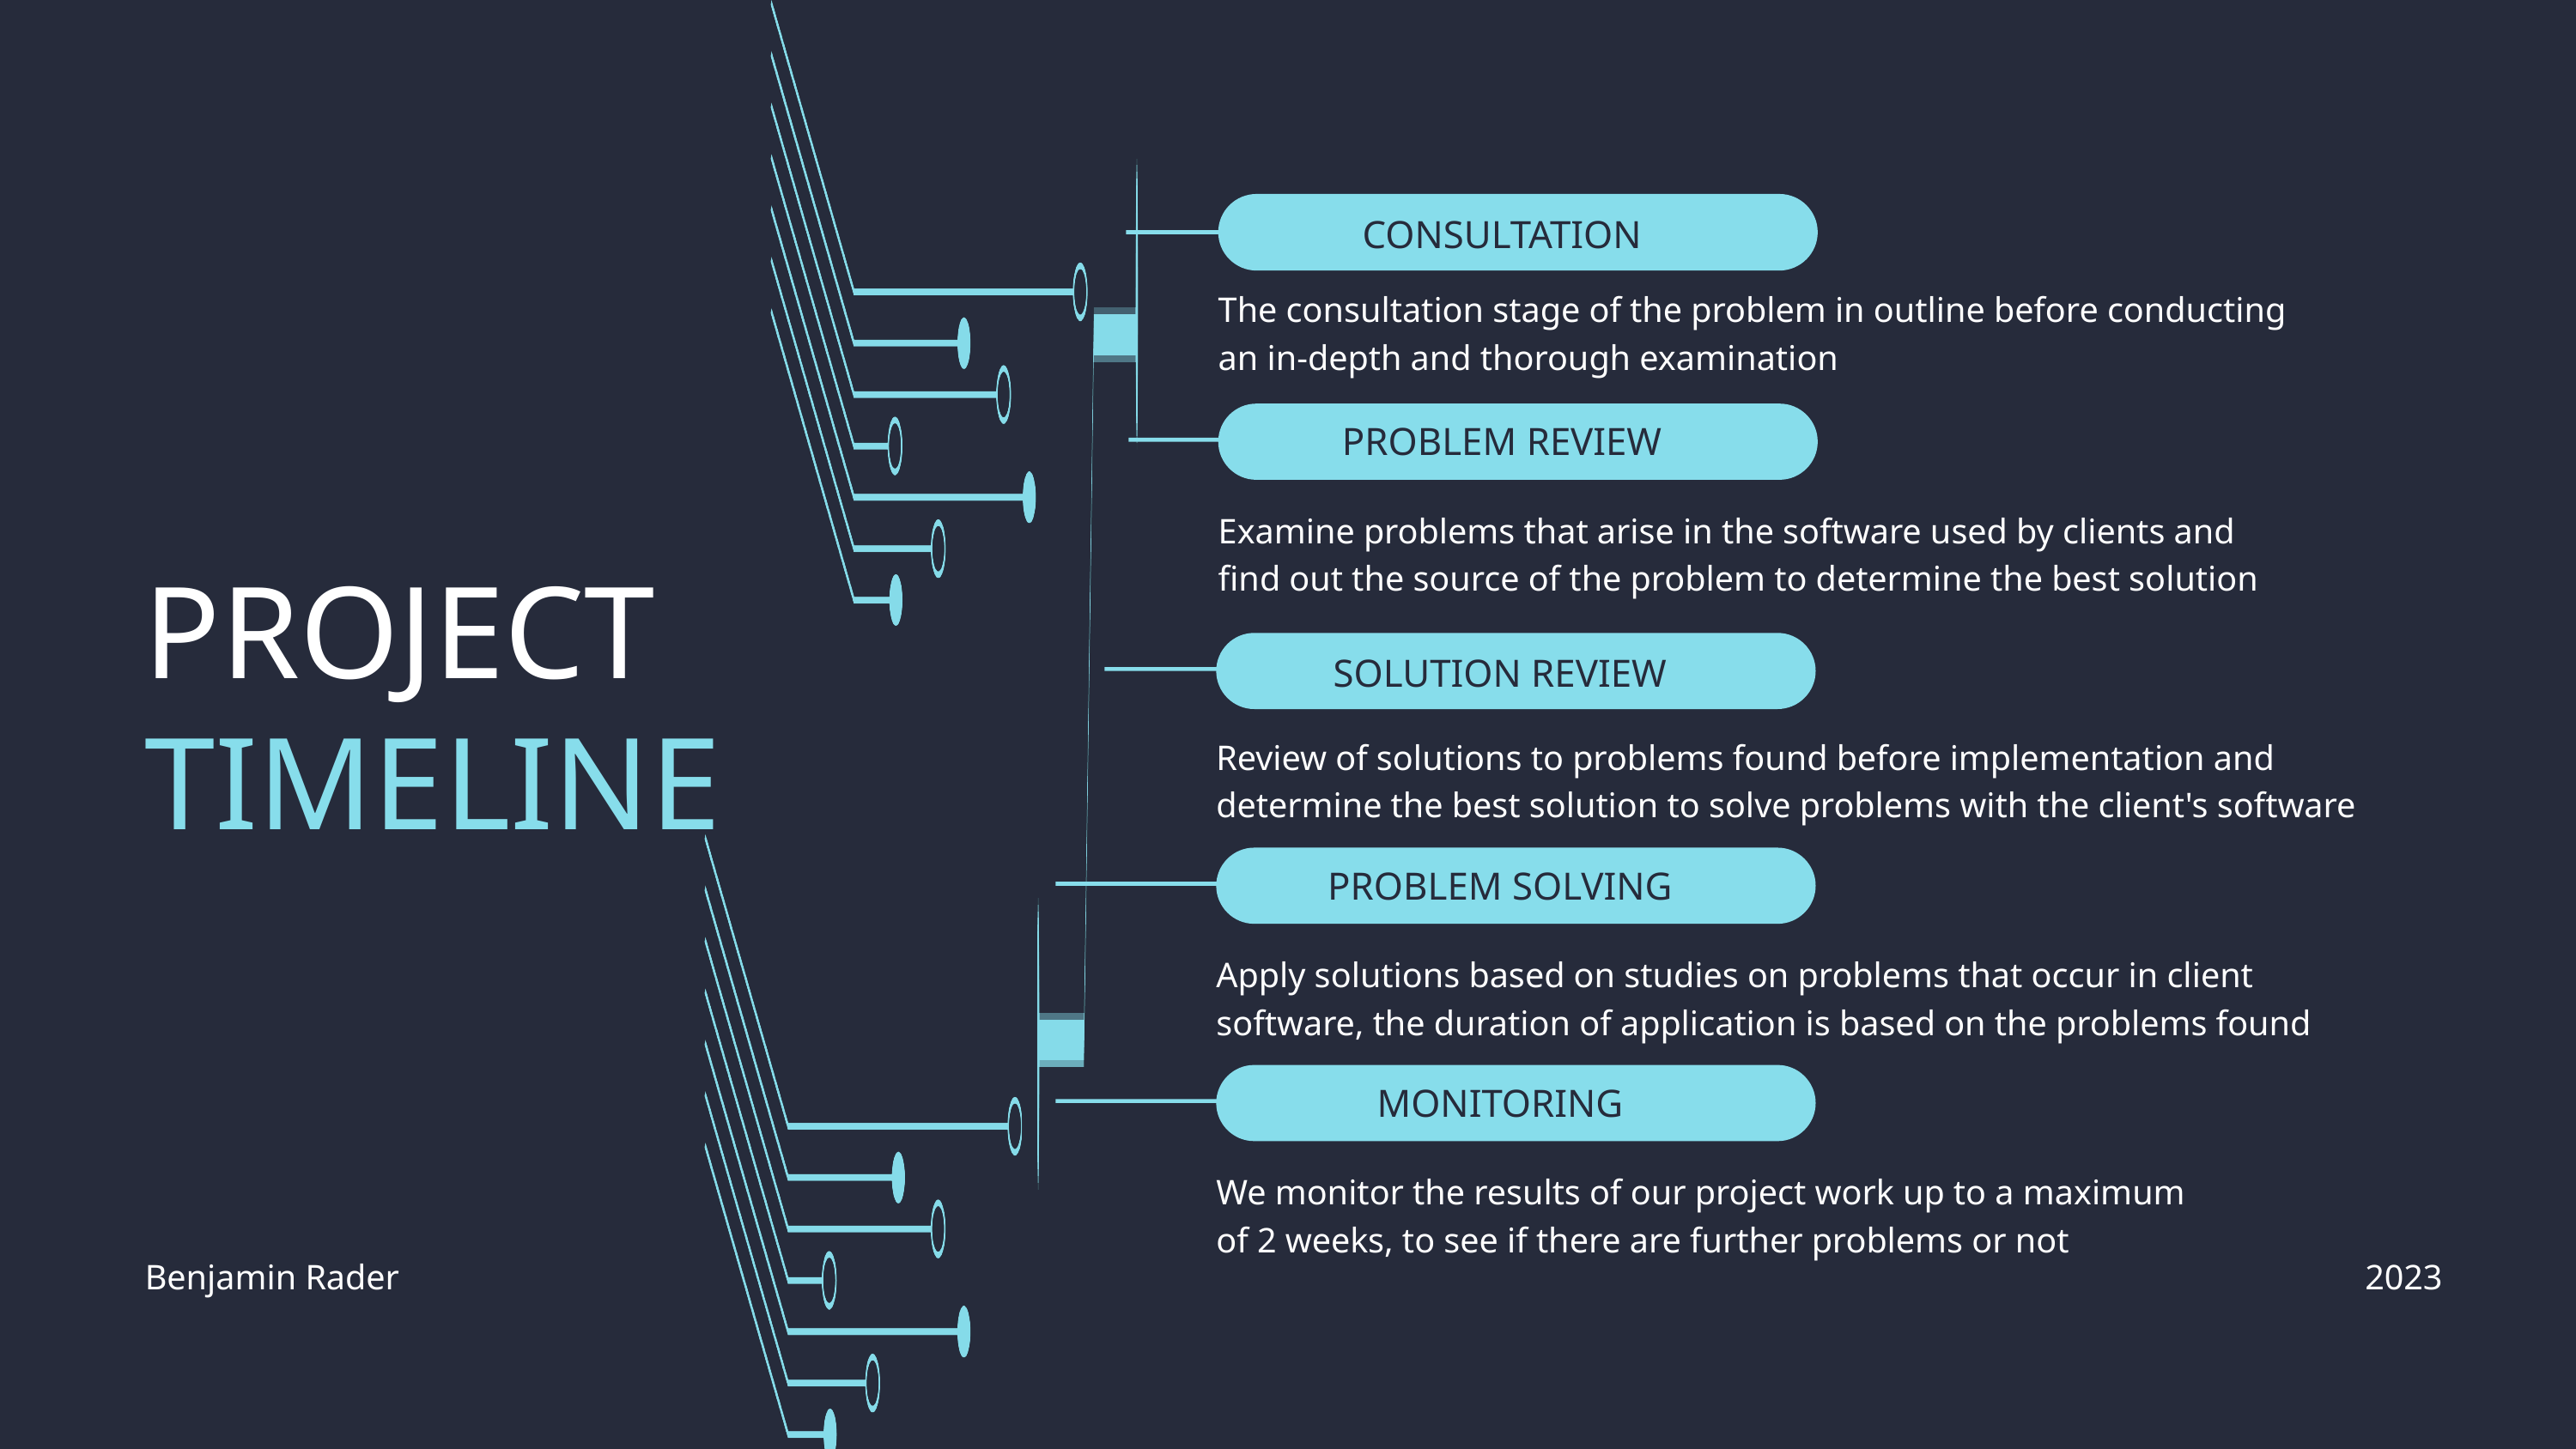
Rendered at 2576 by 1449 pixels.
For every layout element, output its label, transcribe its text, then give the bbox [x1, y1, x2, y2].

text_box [1216, 847, 1816, 925]
text_box Apply solutions based on studies on problems that occur in client software, the duration of application is based on the problems found [1216, 947, 2411, 1042]
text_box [1216, 633, 1816, 710]
text_box Review of solutions to problems found before implementation and determine the best solution to solve problems with the client's software [1216, 730, 2411, 825]
text_box [1036, 159, 1139, 1190]
text_box Examine problems that arise in the software used by clients and find out the source of the problem to determine the best solution [1218, 502, 2414, 598]
text_box The consultation stage of the problem in outline before conducting an in-depth and thorough examination [1218, 282, 2414, 377]
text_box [1218, 403, 1819, 481]
text_box PROJECT [143, 558, 890, 705]
text_box 2023 [2049, 1248, 2443, 1296]
text_box Benjamin Rader [144, 1248, 690, 1296]
text_box TIMELINE [144, 709, 890, 856]
text_box [704, 834, 1023, 1449]
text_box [1216, 1064, 1816, 1142]
text_box [770, 0, 1088, 626]
text_box We monitor the results of our project work up to a maximum of 2 weeks, to see if there are further problems or not [1216, 1164, 2411, 1260]
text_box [1218, 193, 1819, 271]
